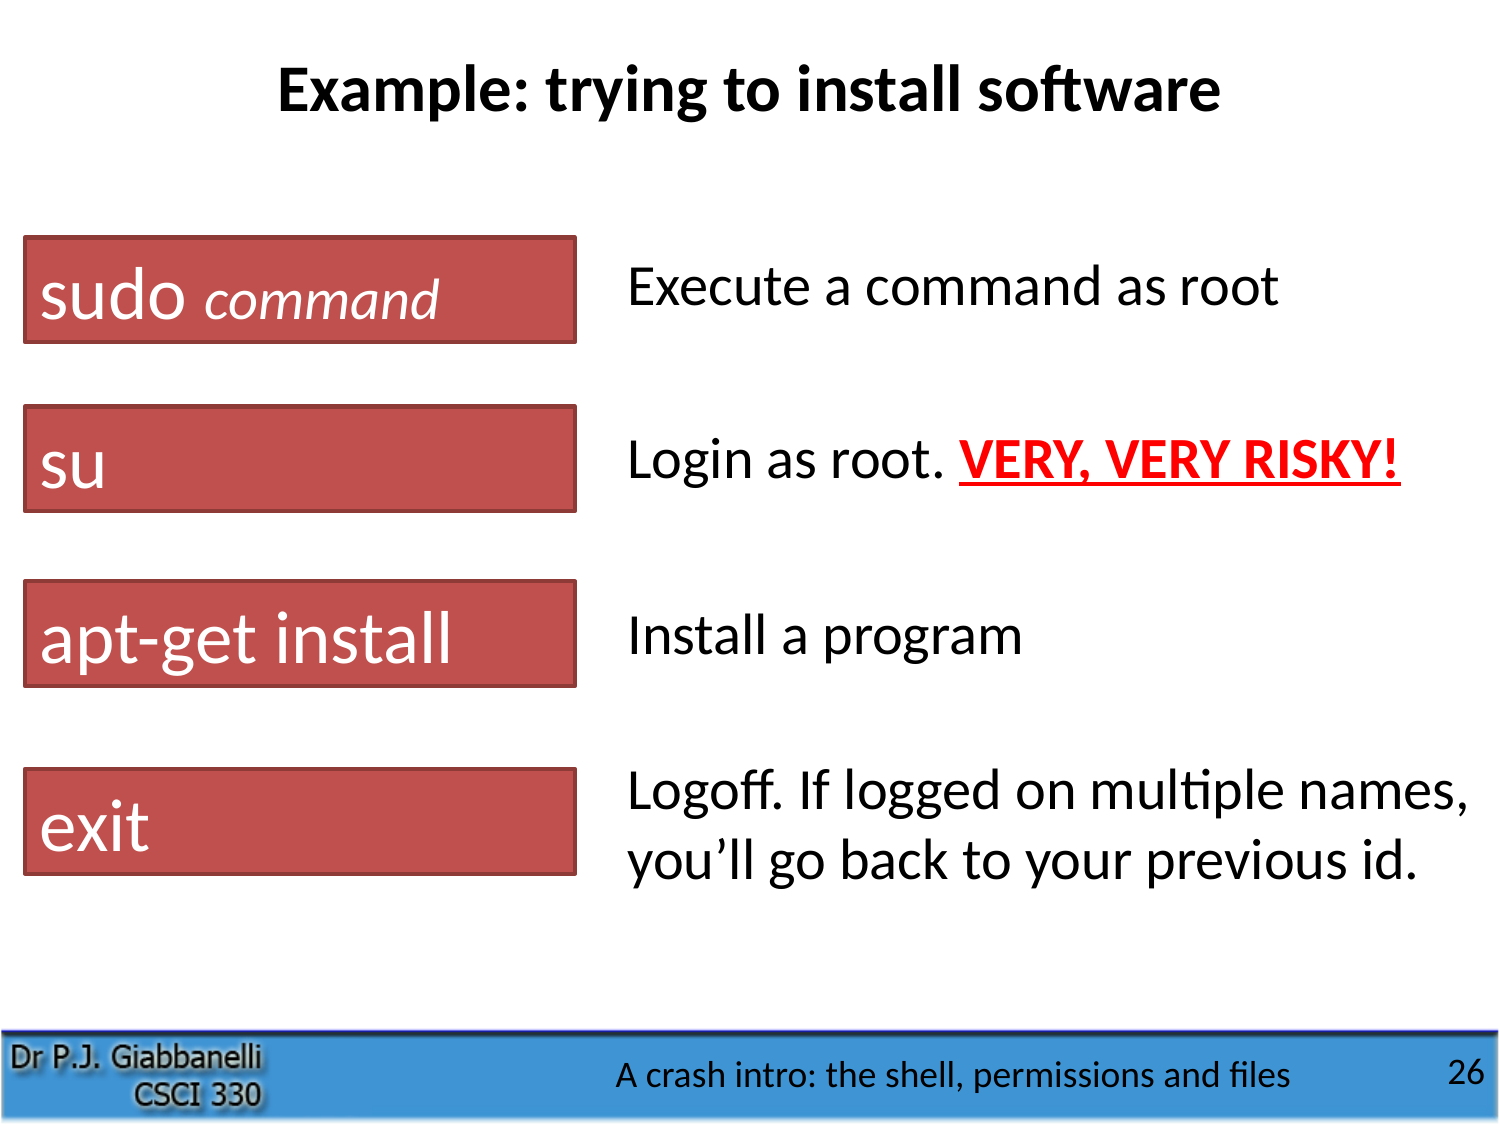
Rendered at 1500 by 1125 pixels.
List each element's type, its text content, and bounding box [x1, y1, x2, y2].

text_box Execute a command as root [612, 239, 1500, 324]
text_box su [23, 404, 577, 513]
text_box Login as root. VERY, VERY RISKY! [612, 412, 1500, 498]
text_box Logoff. If logged on multiple names, you’ll go back to your previous id. [612, 743, 1500, 899]
text_box sudo command [23, 235, 577, 344]
picture [0, 1026, 1500, 1125]
text_box exit [23, 767, 577, 876]
text_box Example: trying to install software [0, 37, 1500, 133]
text_box Install a program [612, 589, 1500, 674]
text_box apt-get install [23, 579, 577, 688]
